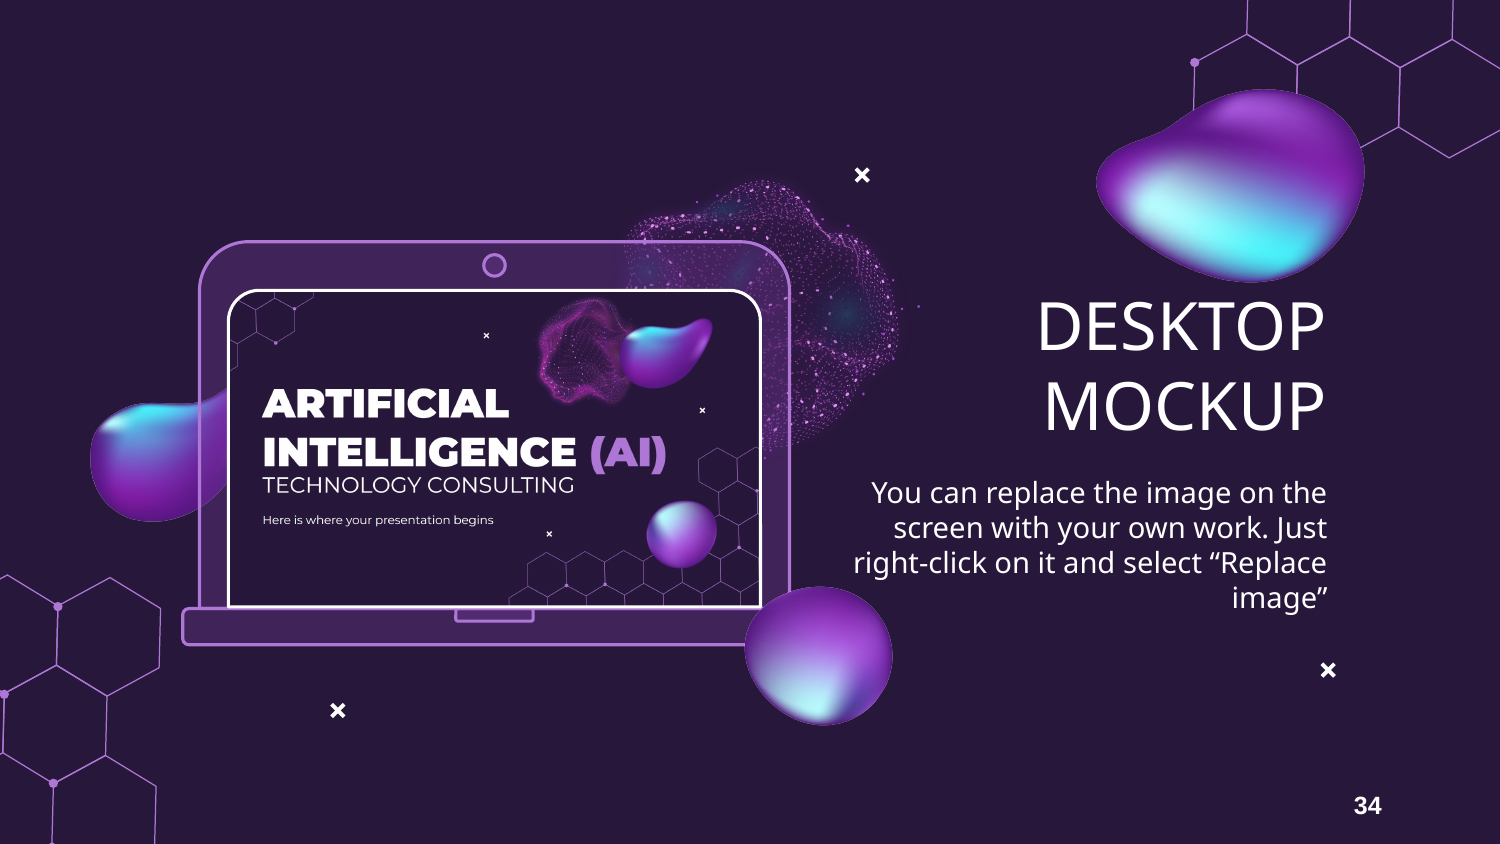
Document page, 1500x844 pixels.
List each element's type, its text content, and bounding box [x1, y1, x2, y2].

picture [595, 104, 910, 463]
picture [70, 381, 182, 545]
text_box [182, 241, 807, 645]
picture [228, 290, 920, 753]
subtitle You can replace the image on the screen with your own work. Just right-click on it and select “Replace image” [824, 459, 1343, 637]
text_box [855, 168, 869, 182]
slide_number 34 [1059, 782, 1397, 828]
picture [1069, 13, 1403, 338]
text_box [1321, 663, 1335, 677]
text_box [331, 703, 345, 717]
title DESKTOP MOCKUP [908, 282, 1343, 459]
